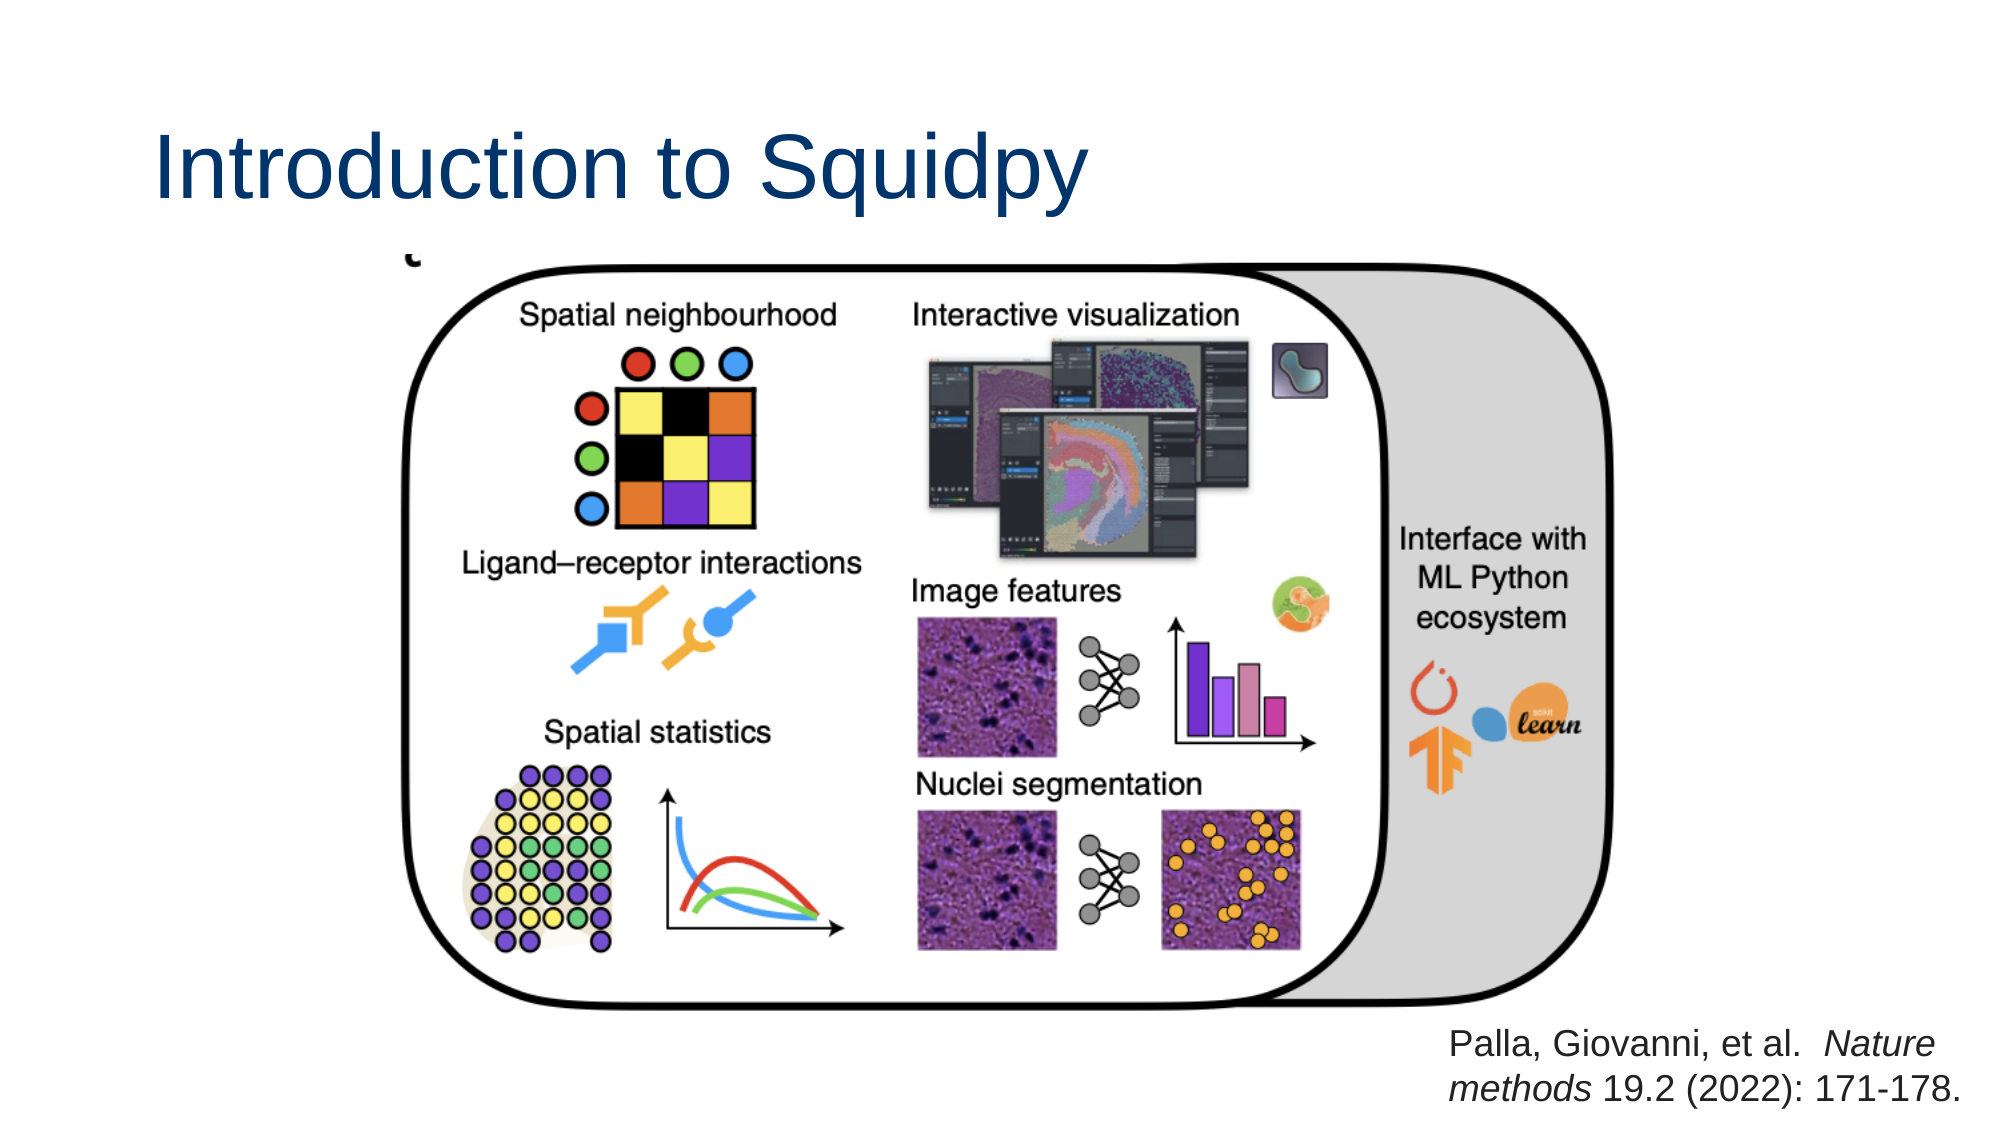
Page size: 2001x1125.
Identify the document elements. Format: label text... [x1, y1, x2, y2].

picture [357, 254, 1643, 1036]
text_box Palla, Giovanni, et al. Nature methods 19.2 (2022): 171-178. [1433, 1012, 2000, 1117]
title Introduction to Squidpy [137, 59, 1863, 278]
